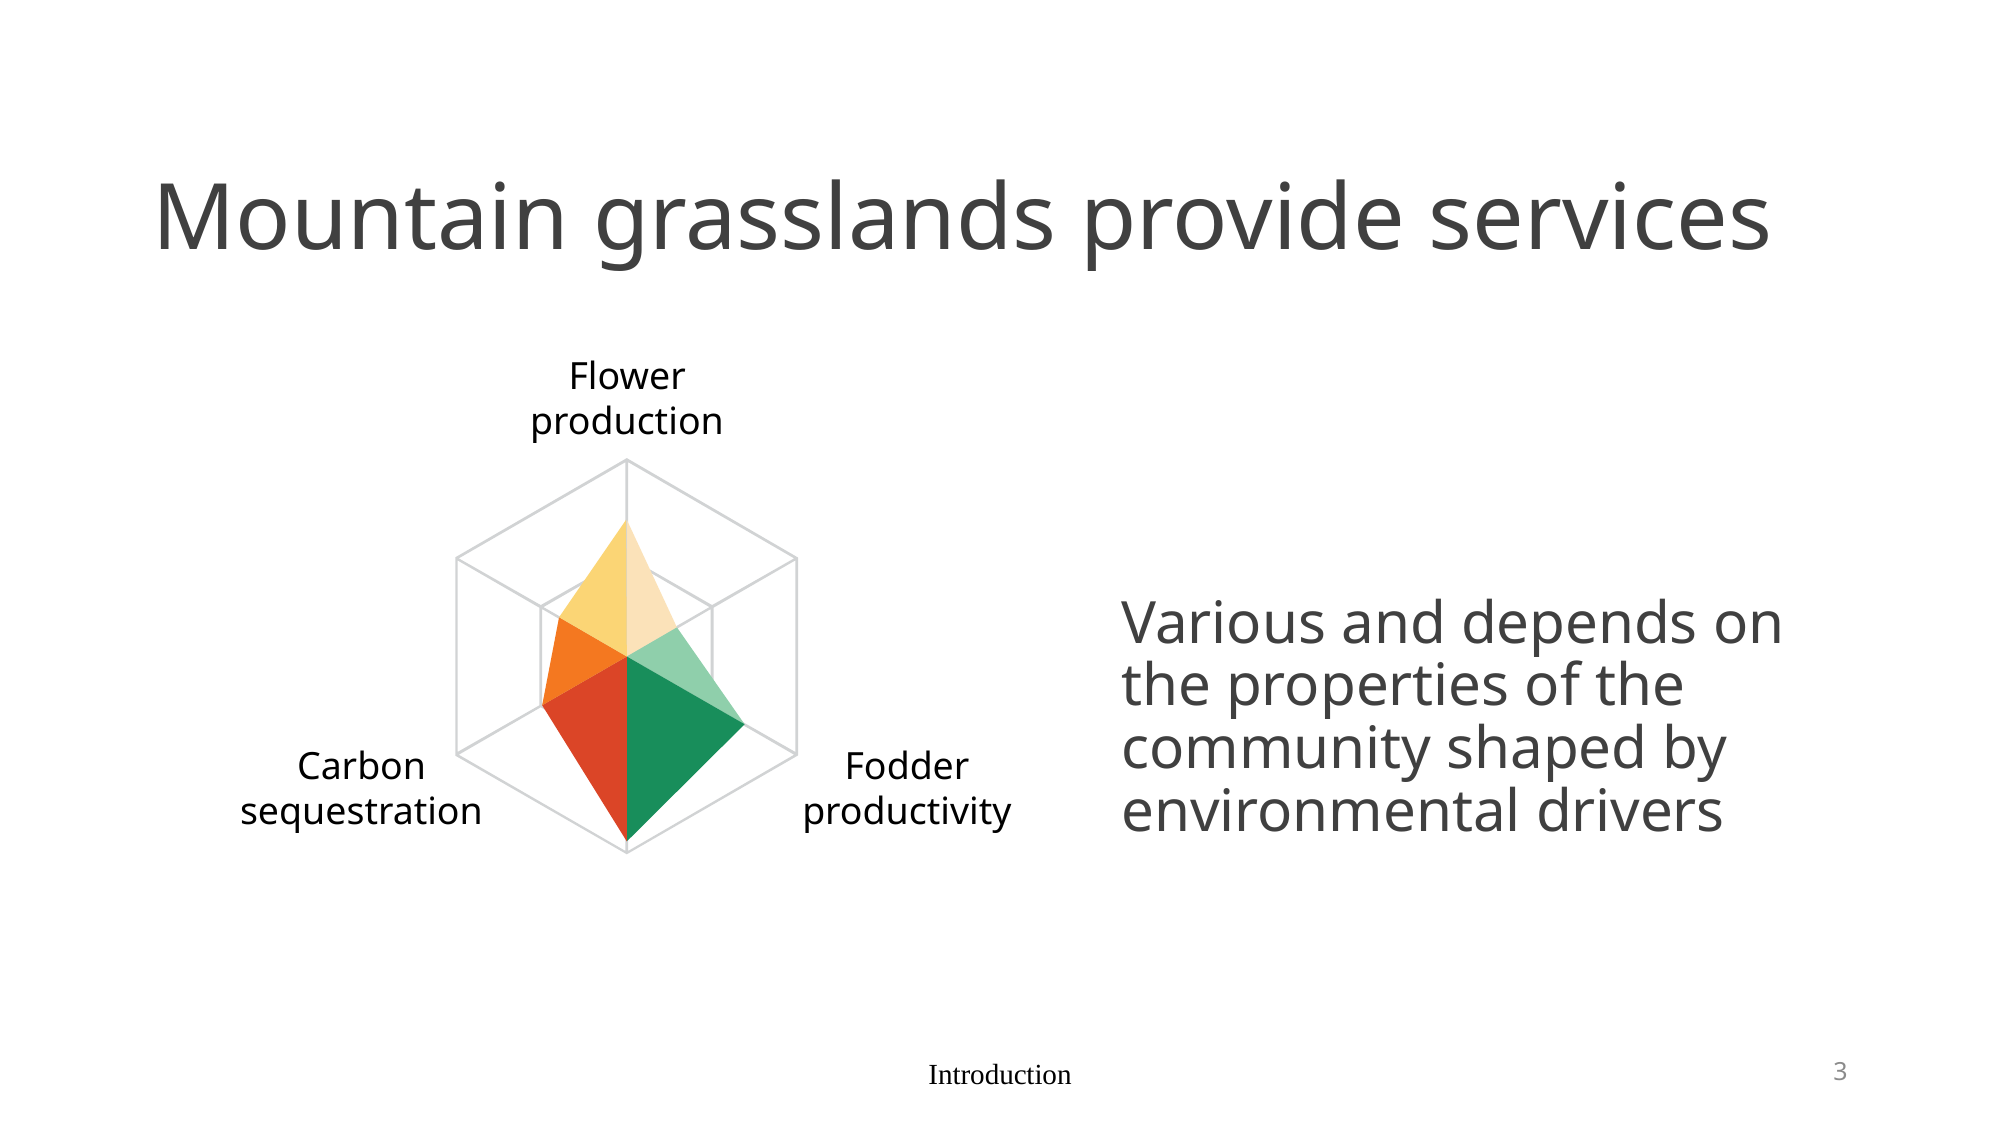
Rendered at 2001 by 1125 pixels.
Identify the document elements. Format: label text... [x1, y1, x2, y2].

text_box Carbon sequestration [225, 734, 455, 840]
slide_number 3 [1412, 1042, 1863, 1103]
footer Introduction [662, 1042, 1338, 1103]
title Mountain grasslands provide services [137, 59, 1863, 278]
text_box Flower production [515, 344, 739, 450]
list Various and depends on the properties of the community shaped by environmental drivers [1106, 585, 1863, 1057]
text_box Fodder productivity [799, 734, 1027, 840]
picture [455, 458, 799, 855]
